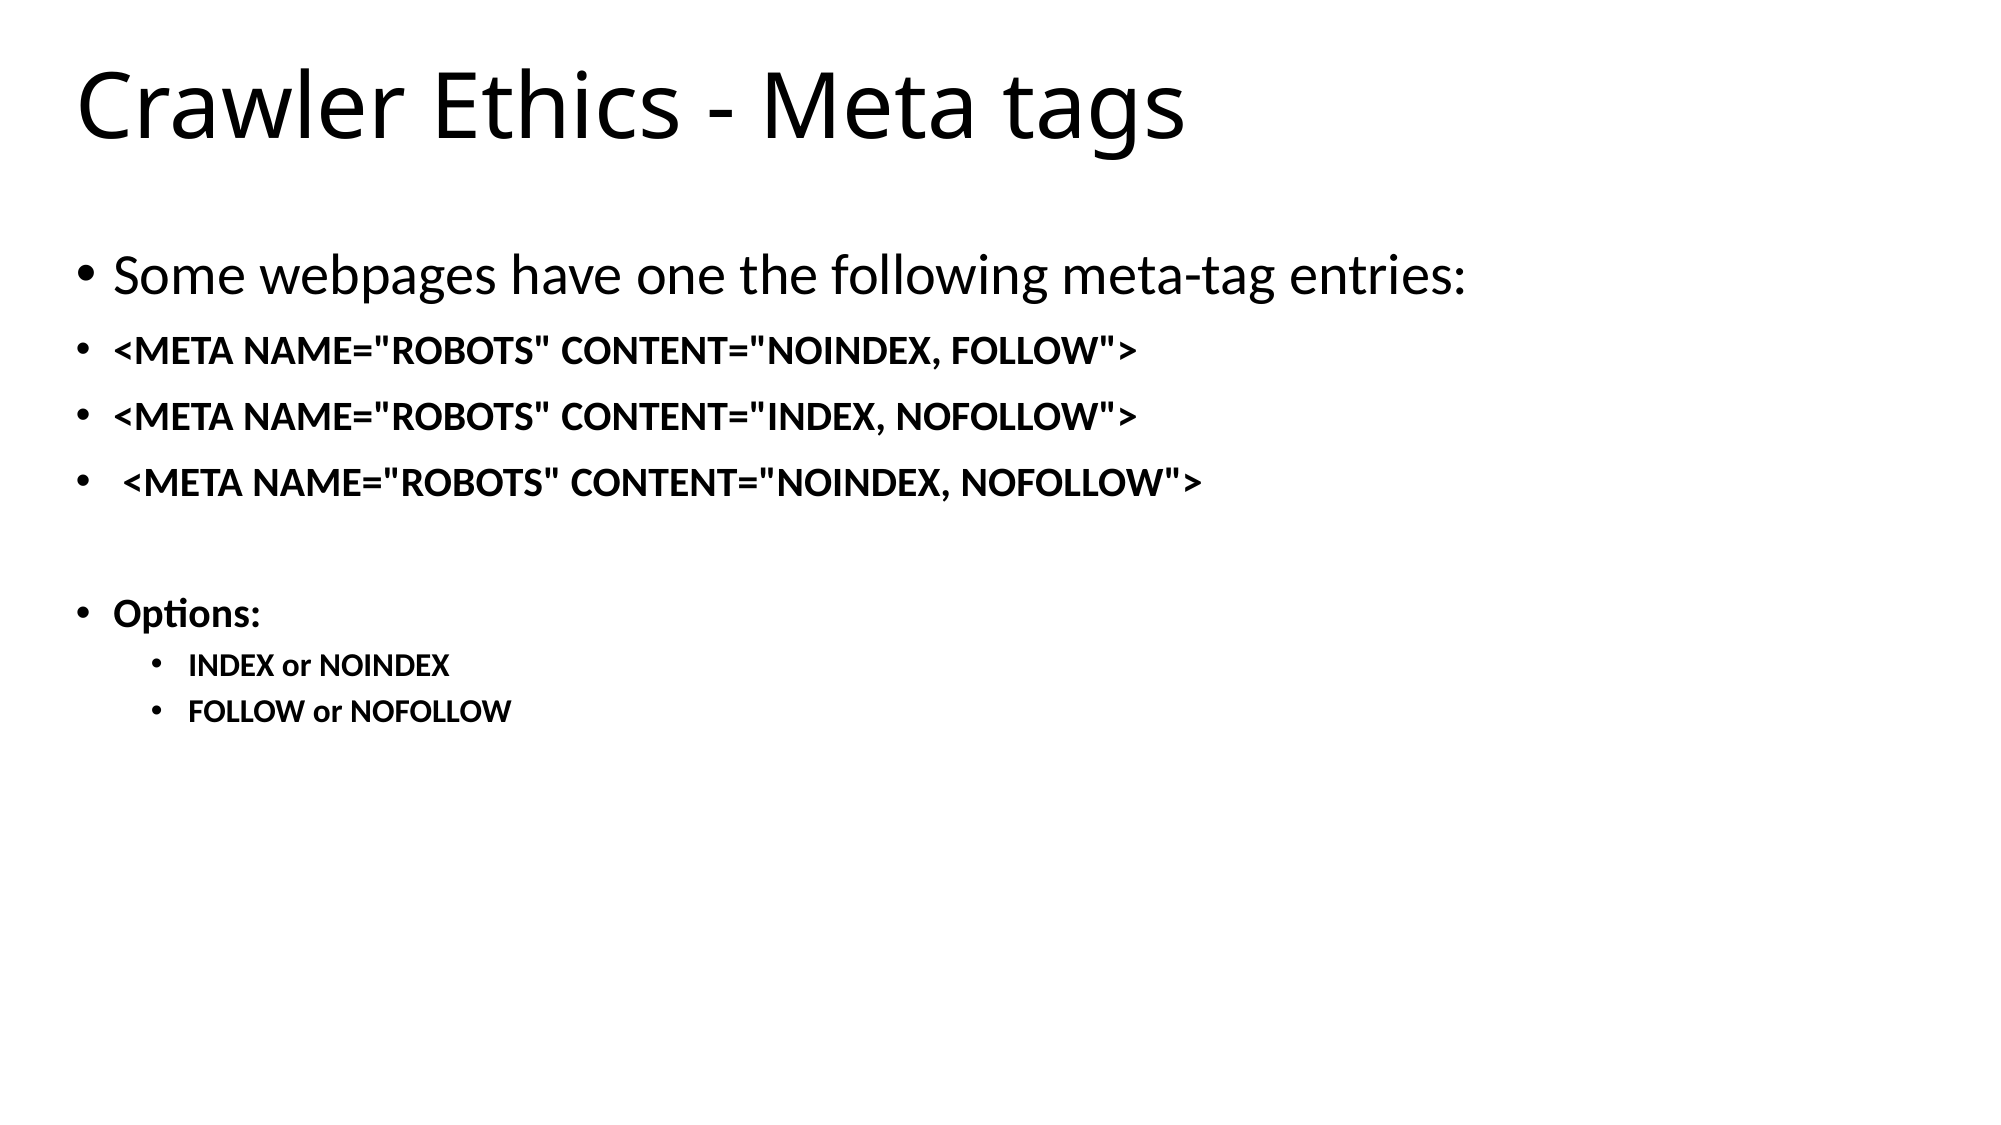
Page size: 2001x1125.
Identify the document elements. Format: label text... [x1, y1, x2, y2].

list Some webpages have one the following meta-tag entries: <META NAME="ROBOTS" CONTENT="NOINDEX, FOLLOW"> <META NAME="ROBOTS" CONTENT="INDEX, NOFOLLOW"> <META NAME="ROBOTS" CONTENT="NOINDEX, NOFOLLOW"> Options: INDEX or NOINDEX FOLLOW or NOFOLLOW [60, 237, 1945, 1014]
title Crawler Ethics - Meta tags [60, 0, 1945, 218]
